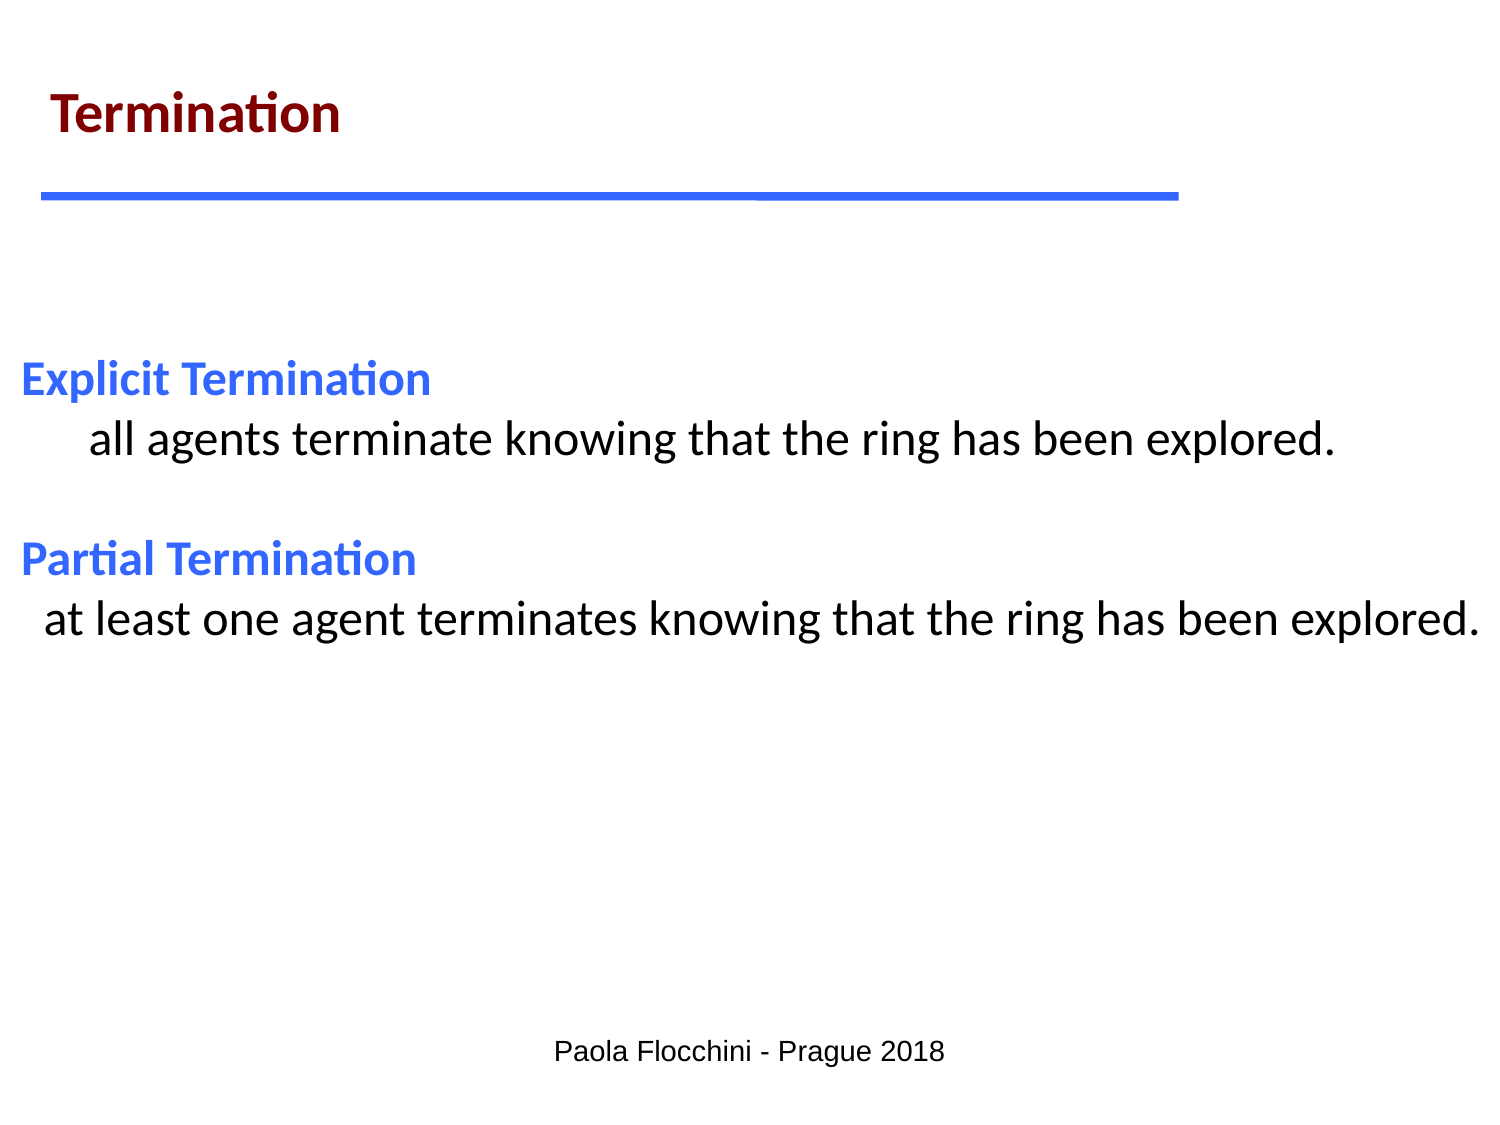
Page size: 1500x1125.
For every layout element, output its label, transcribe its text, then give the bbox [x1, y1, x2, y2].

footer Paola Flocchini - Prague 2018 [512, 1025, 988, 1100]
text_box Termination [35, 66, 358, 152]
text_box Explicit Termination all agents terminate knowing that the ring has been explored. Partial Termination at least one agent terminates knowing that the ring has been explored. [6, 338, 1497, 653]
